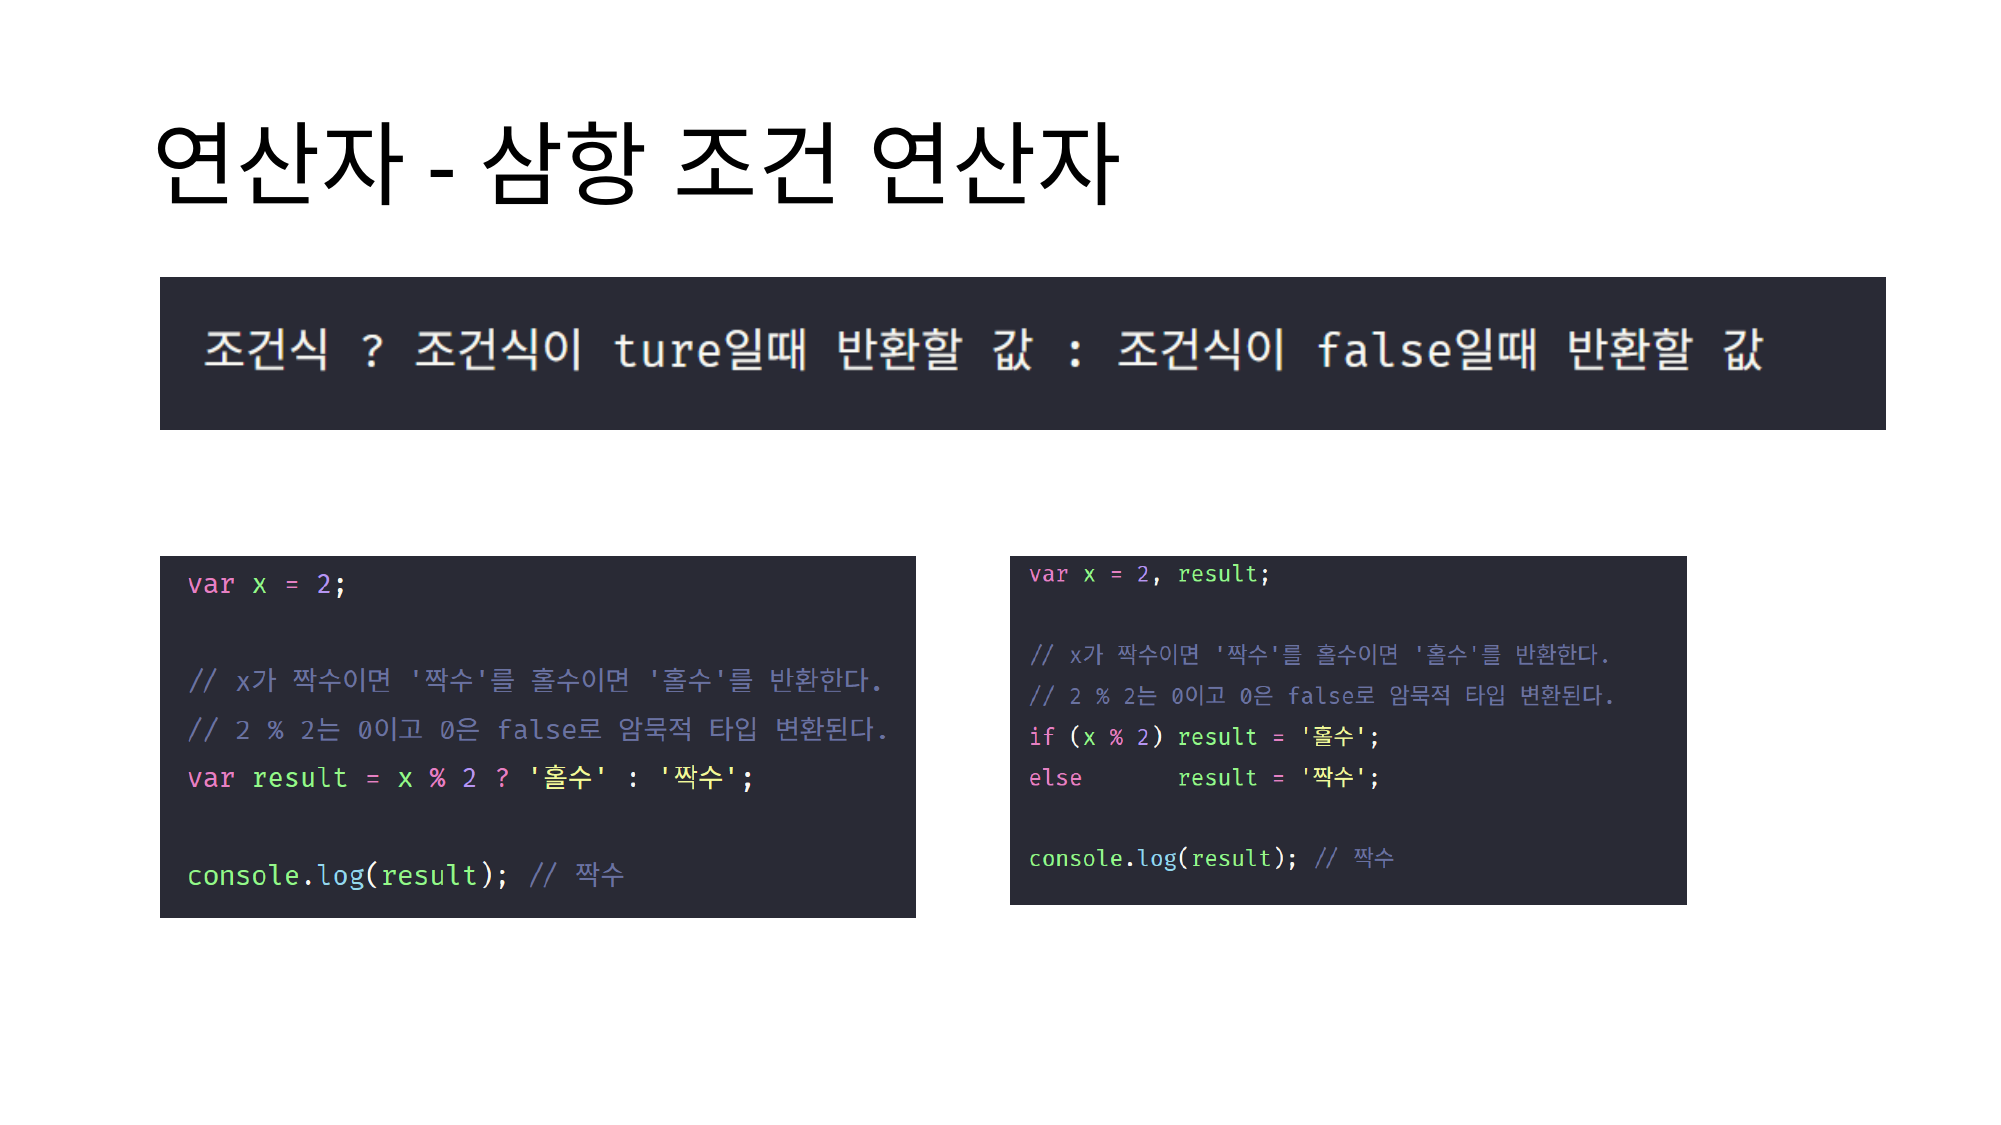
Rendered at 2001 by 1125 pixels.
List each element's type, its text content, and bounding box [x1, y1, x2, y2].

title 연산자-삼항 조건 연산자 [137, 59, 1863, 278]
picture [160, 556, 916, 918]
picture [1010, 556, 1687, 905]
picture [160, 277, 1886, 430]
